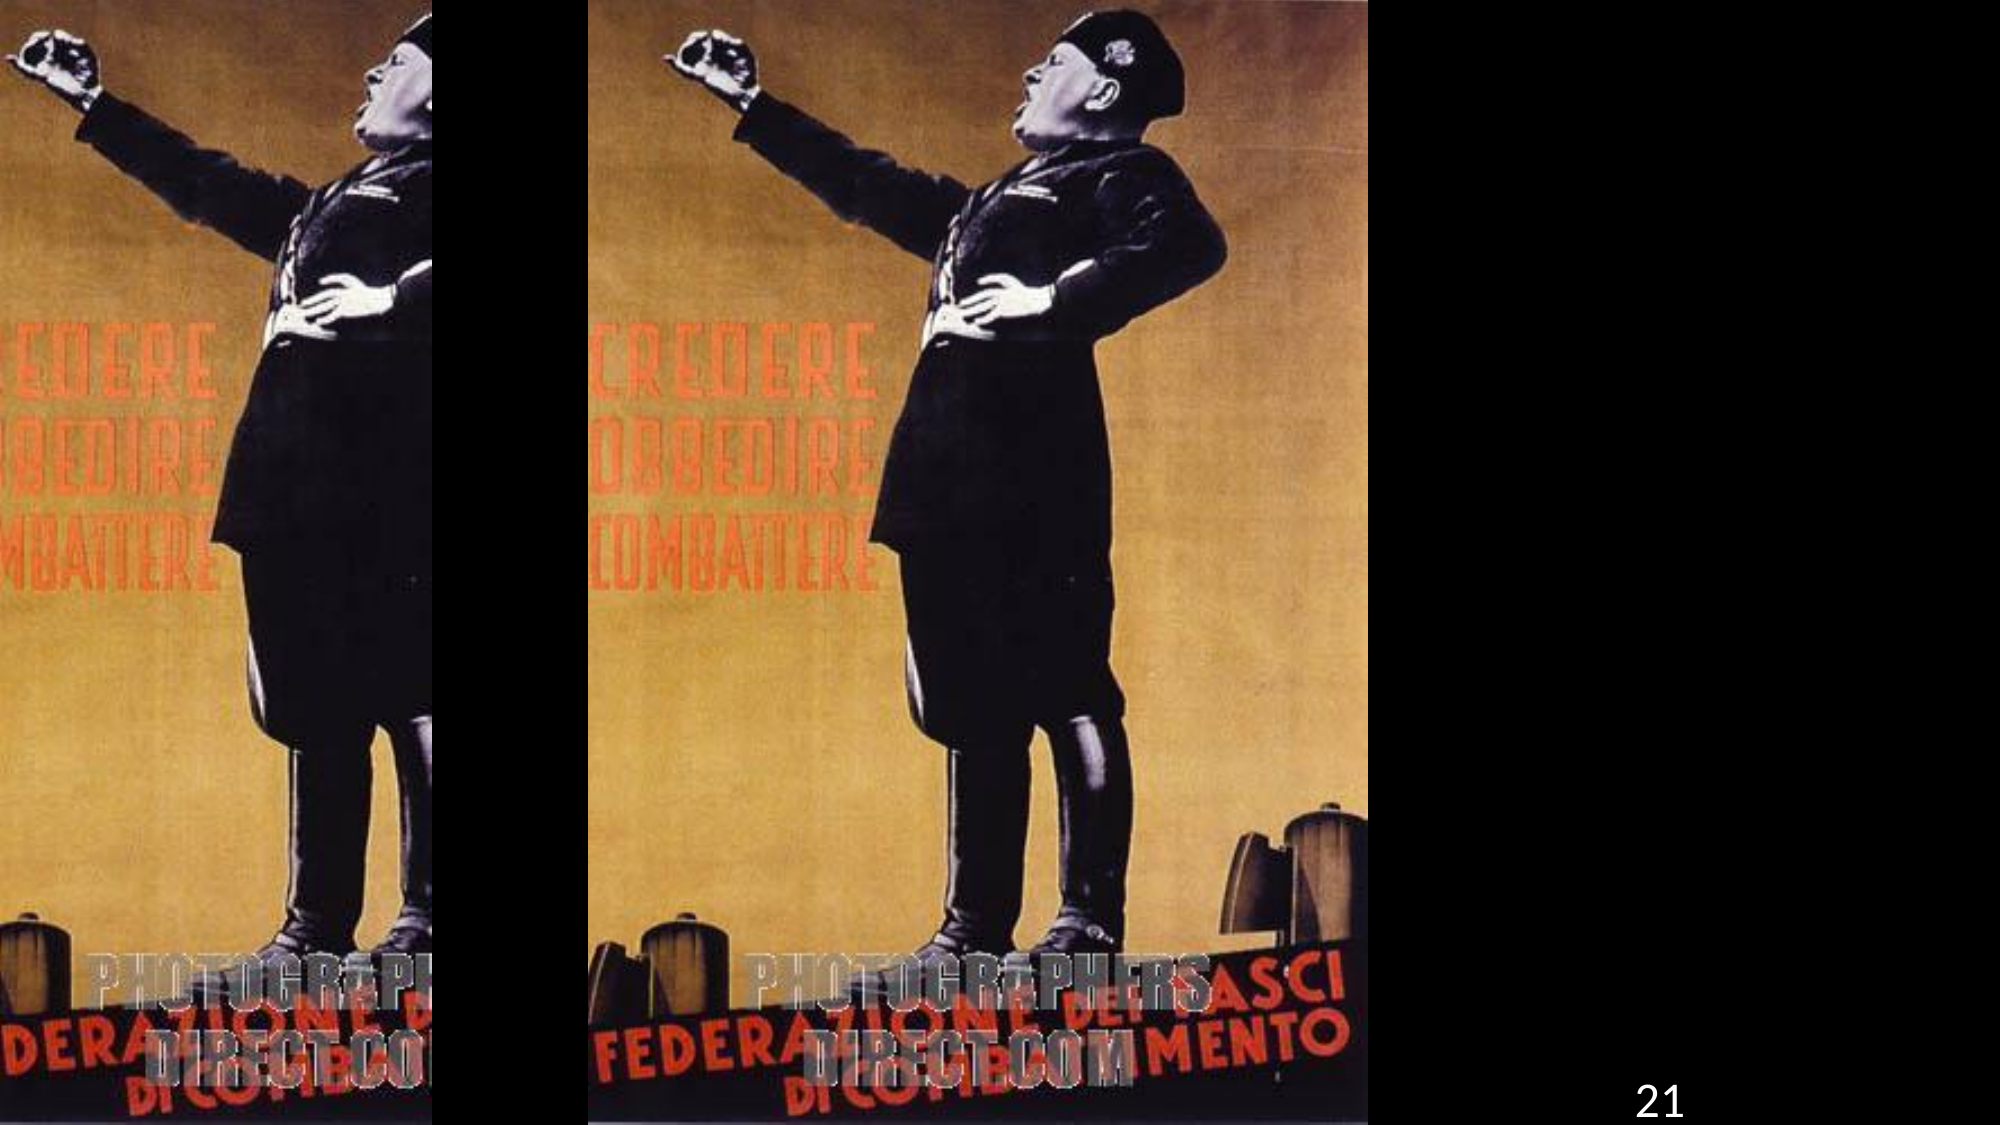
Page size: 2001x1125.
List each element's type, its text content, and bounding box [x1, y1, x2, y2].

picture [0, 0, 432, 1125]
text_box 21 [1368, 1067, 1700, 1125]
picture [588, 0, 1368, 1125]
